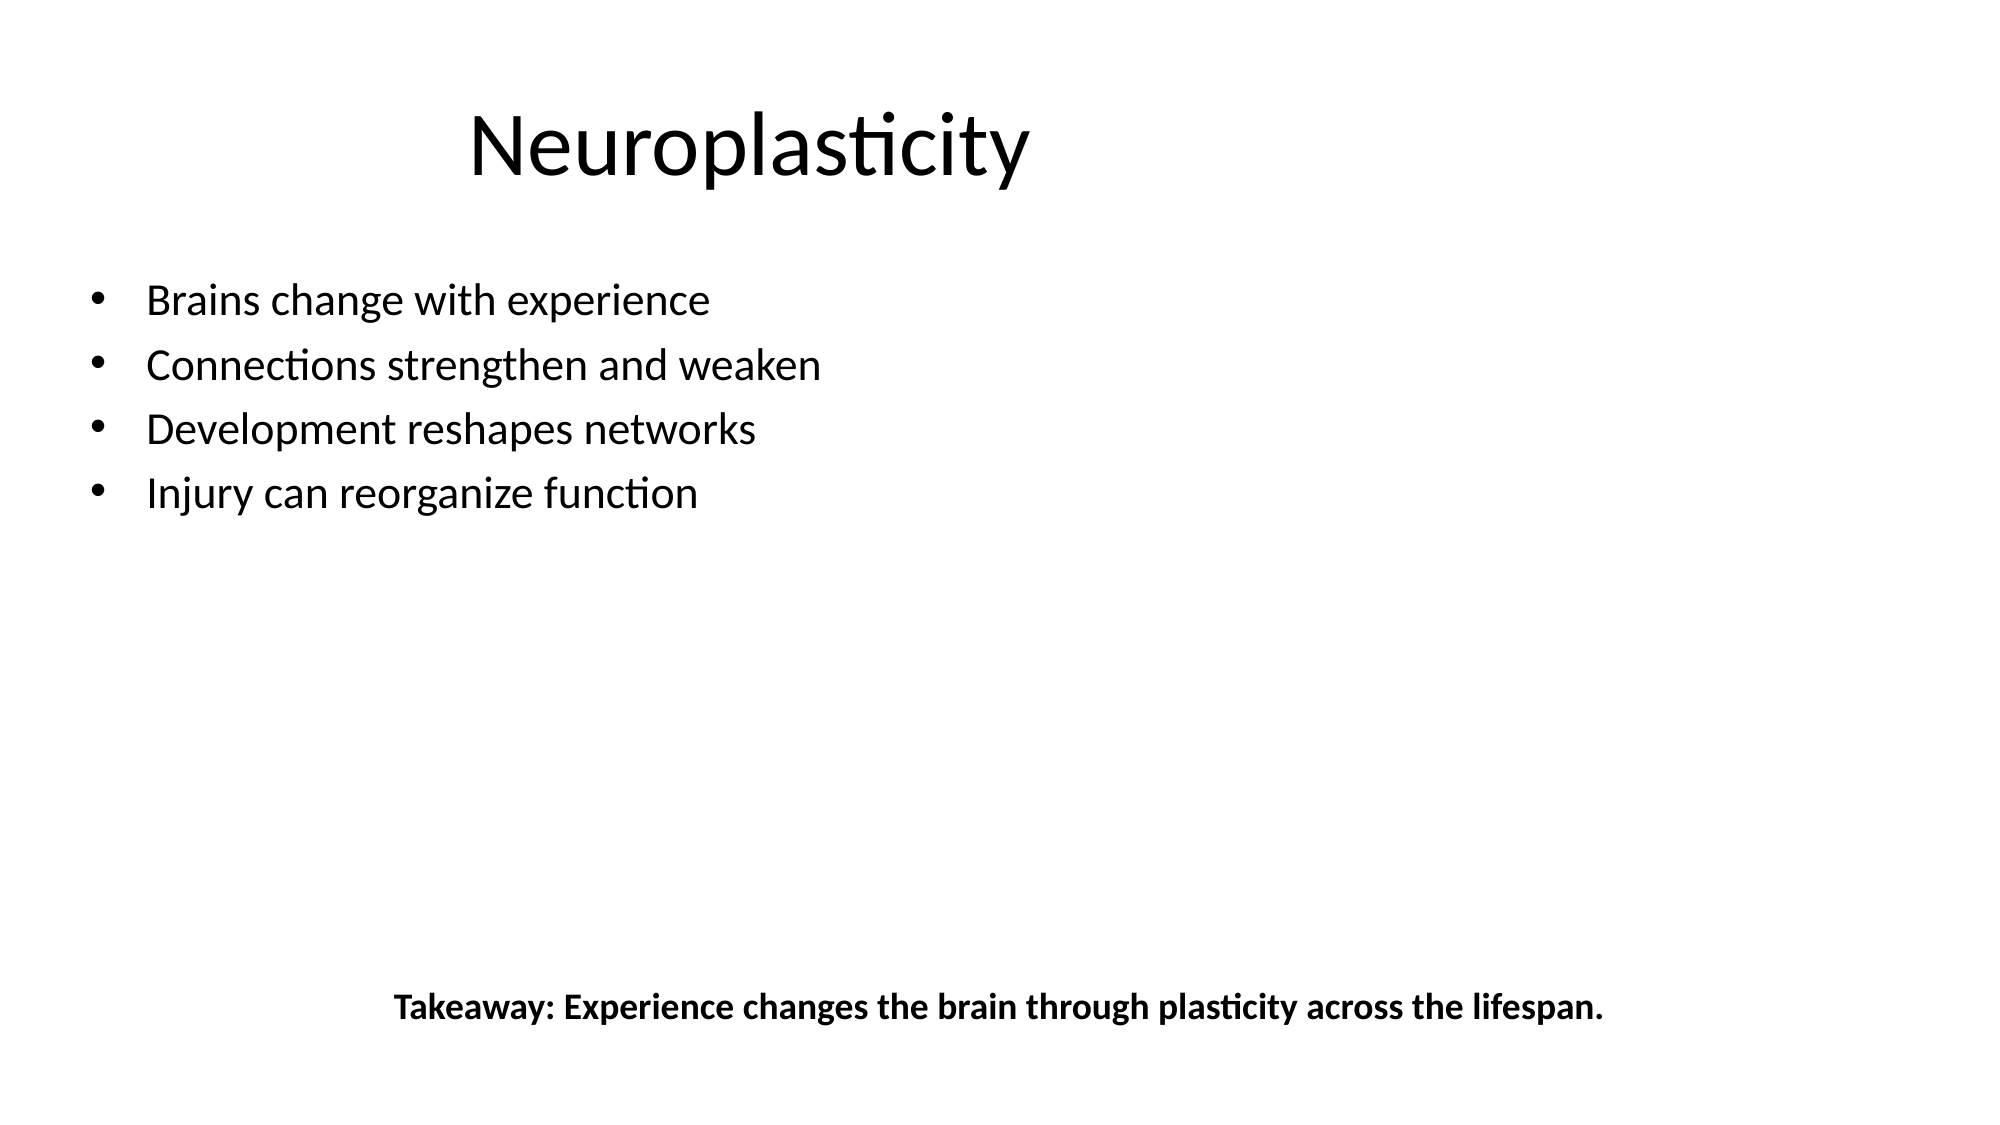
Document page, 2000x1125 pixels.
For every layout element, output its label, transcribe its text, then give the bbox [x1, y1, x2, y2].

list Brains change with experience Connections strengthen and weaken Development reshapes networks Injury can reorganize function [75, 262, 1425, 1005]
title Neuroplasticity [75, 45, 1425, 233]
text_box Takeaway: Experience changes the brain through plasticity across the lifespan. [378, 974, 1621, 1035]
